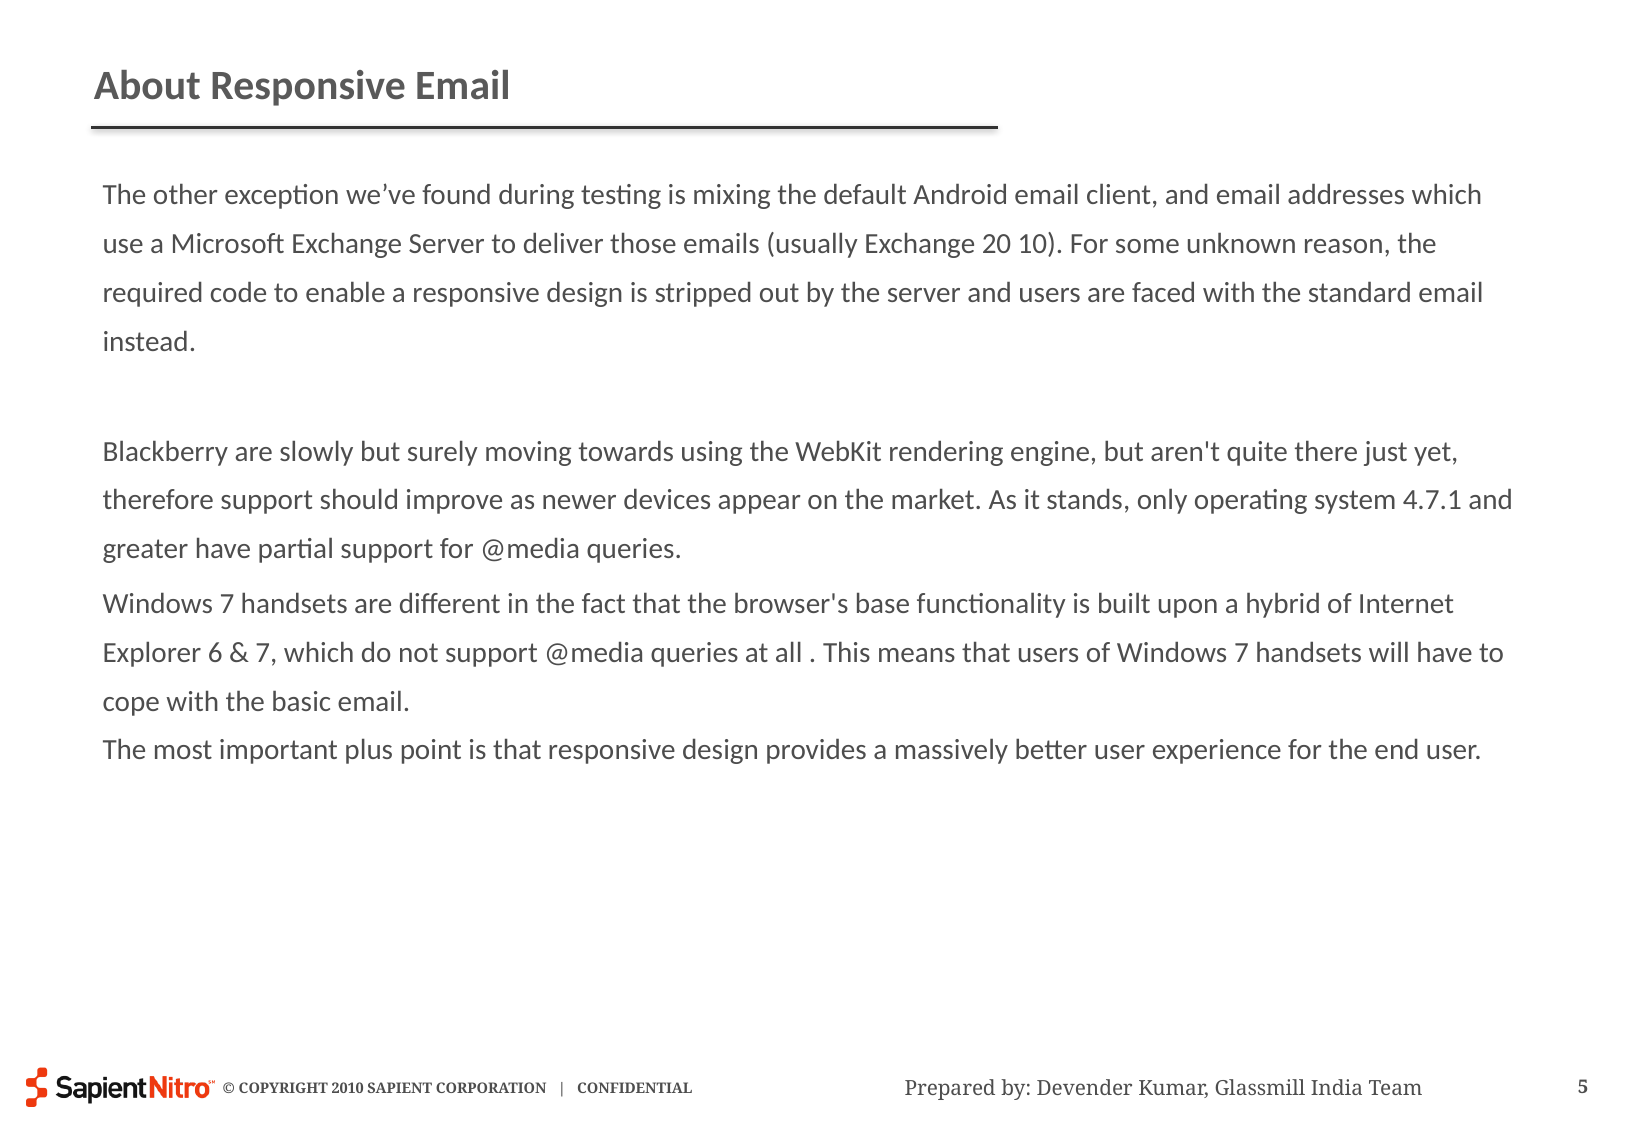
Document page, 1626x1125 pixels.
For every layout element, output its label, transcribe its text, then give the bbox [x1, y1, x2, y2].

list The other exception we’ve found during testing is mixing the default Android email client, and email addresses which use a Microsoft Exchange Server to deliver those emails (usually Exchange 20 10). For some unknown reason, the required code to enable a responsive design is stripped out by the server and users are faced with the standard email instead. Blackberry are slowly but surely moving towards using the WebKit rendering engine, but aren't quite there just yet, therefore support should improve as newer devices appear on the market. As it stands, only operating system 4.7.1 and greater have partial support for @media queries. Windows 7 handsets are different in the fact that the browser's base functionality is built upon a hybrid of Internet Explorer 6 & 7, which do not support @media queries at all . This means that users of Windows 7 handsets will have to cope with the basic email. The most important plus point is that responsive design provides a massively better user experience for the end user. [87, 154, 1536, 1075]
title About Responsive Email [78, 50, 1543, 133]
picture [26, 1067, 215, 1107]
